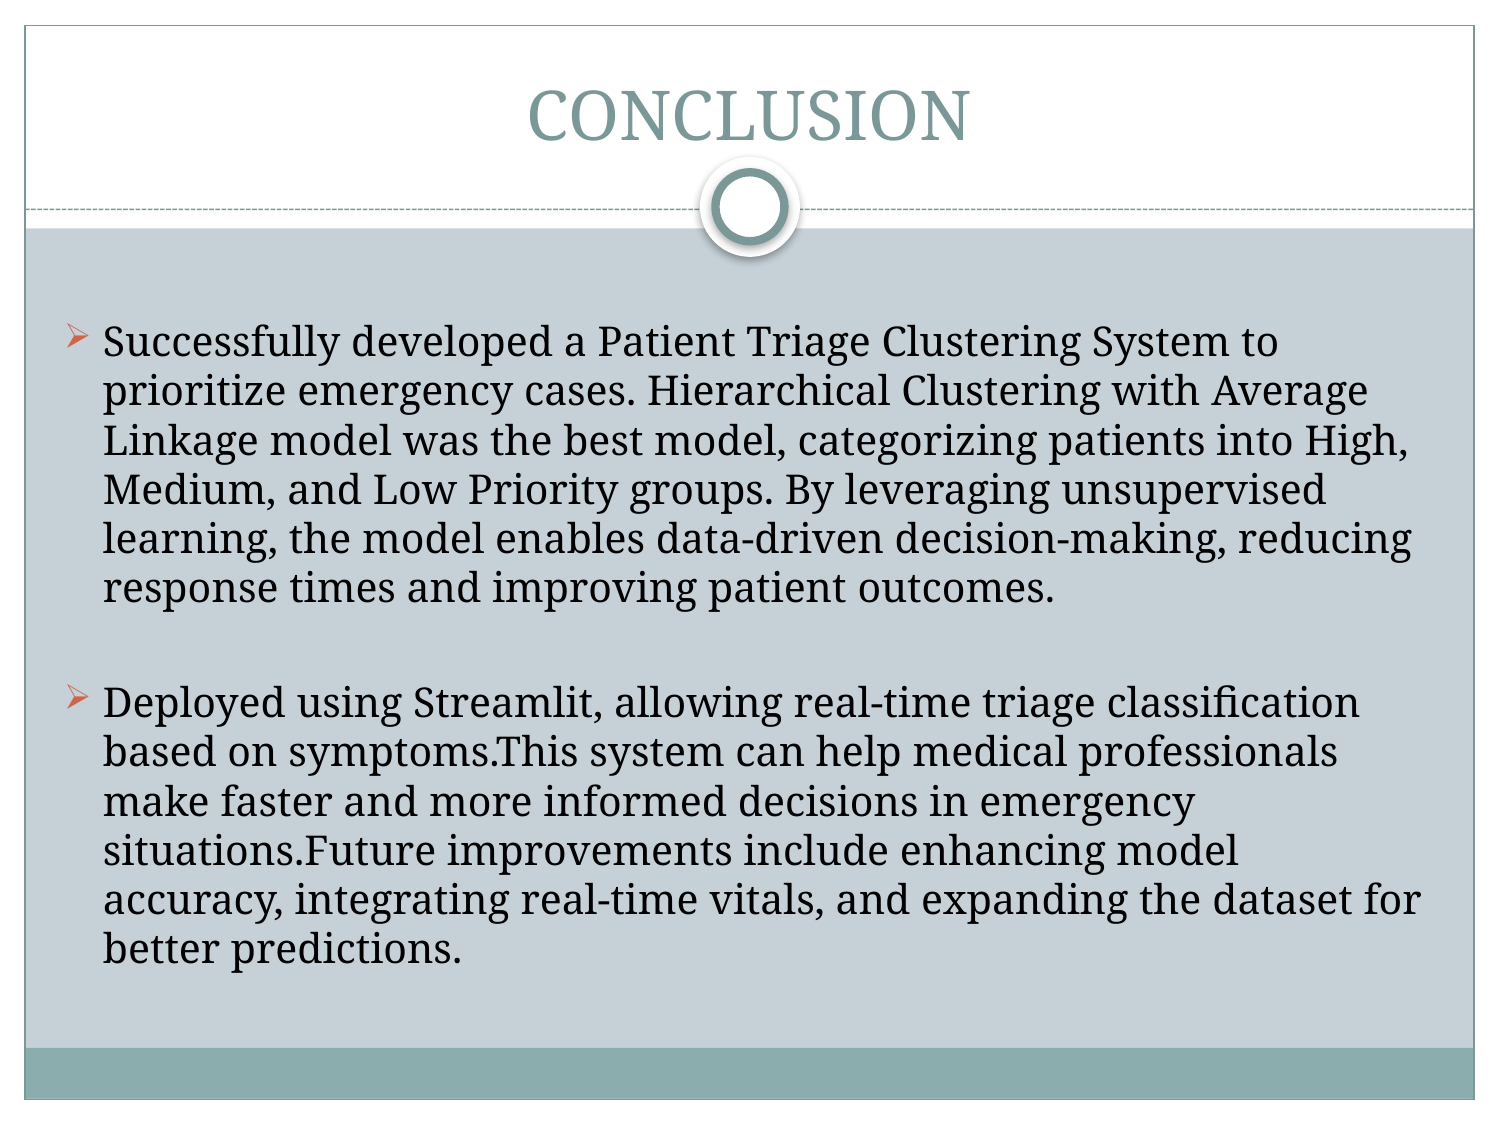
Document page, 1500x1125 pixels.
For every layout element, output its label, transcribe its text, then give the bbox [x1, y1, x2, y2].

list Successfully developed a Patient Triage Clustering System to prioritize emergency cases. Hierarchical Clustering with Average Linkage model was the best model, categorizing patients into High, Medium, and Low Priority groups. By leveraging unsupervised learning, the model enables data-driven decision-making, reducing response times and improving patient outcomes. Deployed using Streamlit, allowing real-time triage classification based on symptoms.This system can help medical professionals make faster and more informed decisions in emergency situations.Future improvements include enhancing model accuracy, integrating real-time vitals, and expanding the dataset for better predictions. [49, 250, 1445, 1001]
title CONCLUSION [49, 37, 1450, 162]
